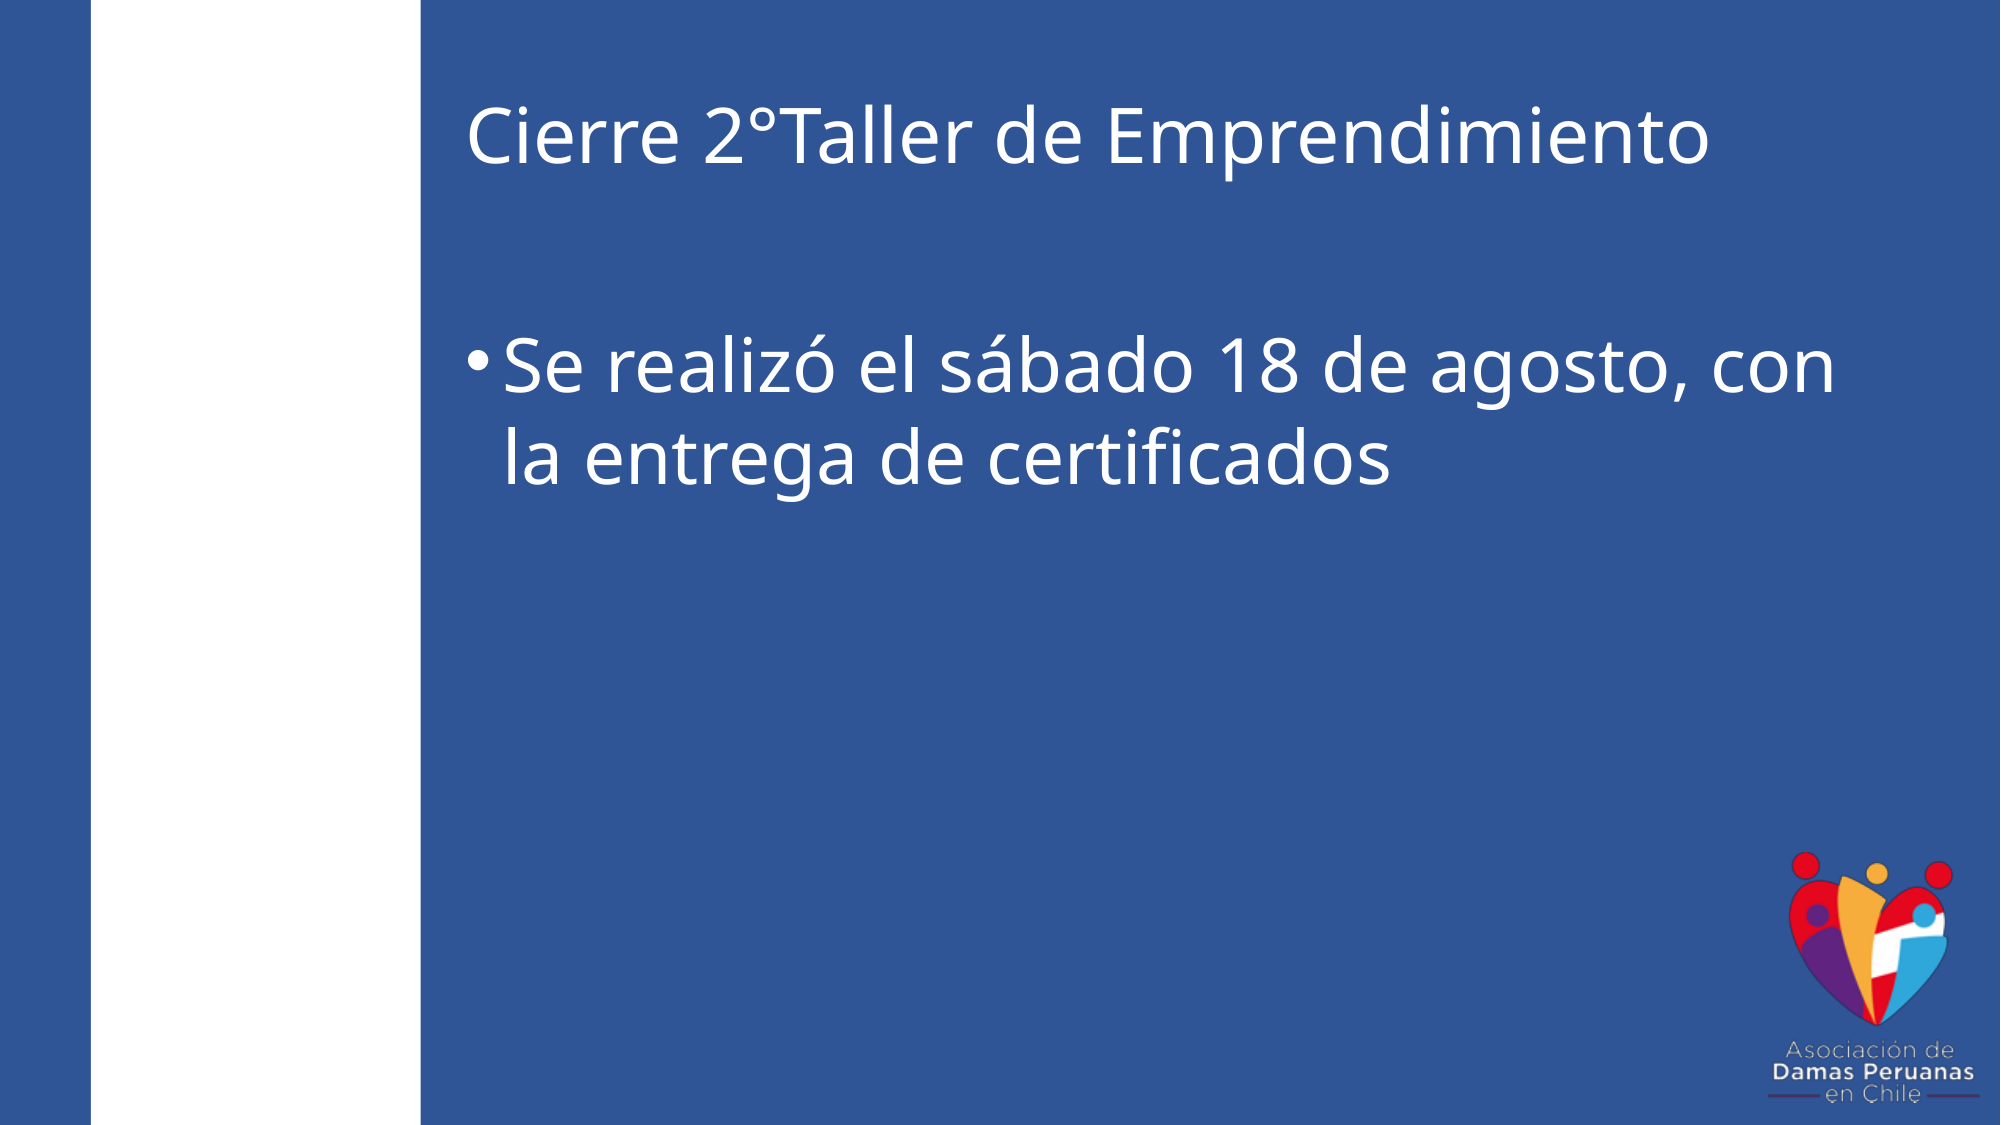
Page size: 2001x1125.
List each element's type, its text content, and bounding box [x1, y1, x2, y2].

list Se realizó el sábado 18 de agosto, con la entrega de certificados [450, 311, 1863, 1075]
picture [1768, 852, 1980, 1103]
title Cierre 2°Taller de Emprendimiento [450, 78, 1903, 296]
